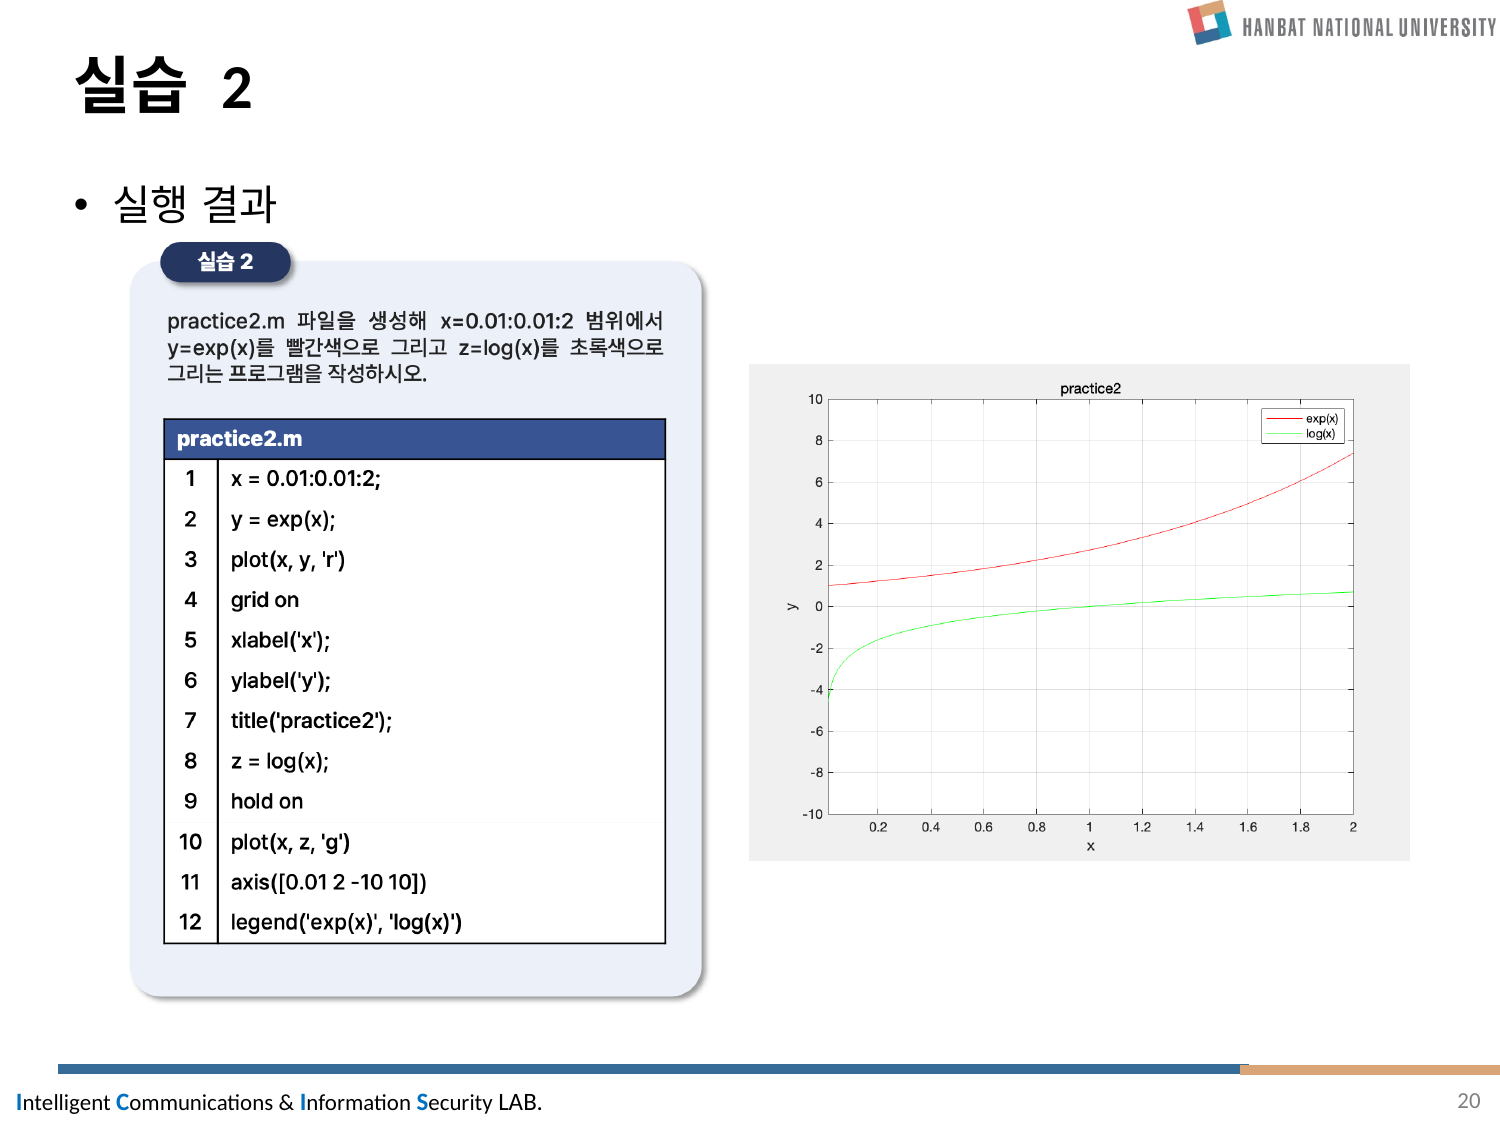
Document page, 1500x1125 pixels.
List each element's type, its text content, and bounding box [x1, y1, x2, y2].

title 실습 2 [59, 29, 1441, 148]
slide_number 20 [1158, 1077, 1496, 1125]
picture [112, 233, 718, 1007]
picture [1187, 0, 1496, 45]
picture [749, 364, 1410, 861]
text_box 실행 결과 [58, 177, 1441, 1063]
